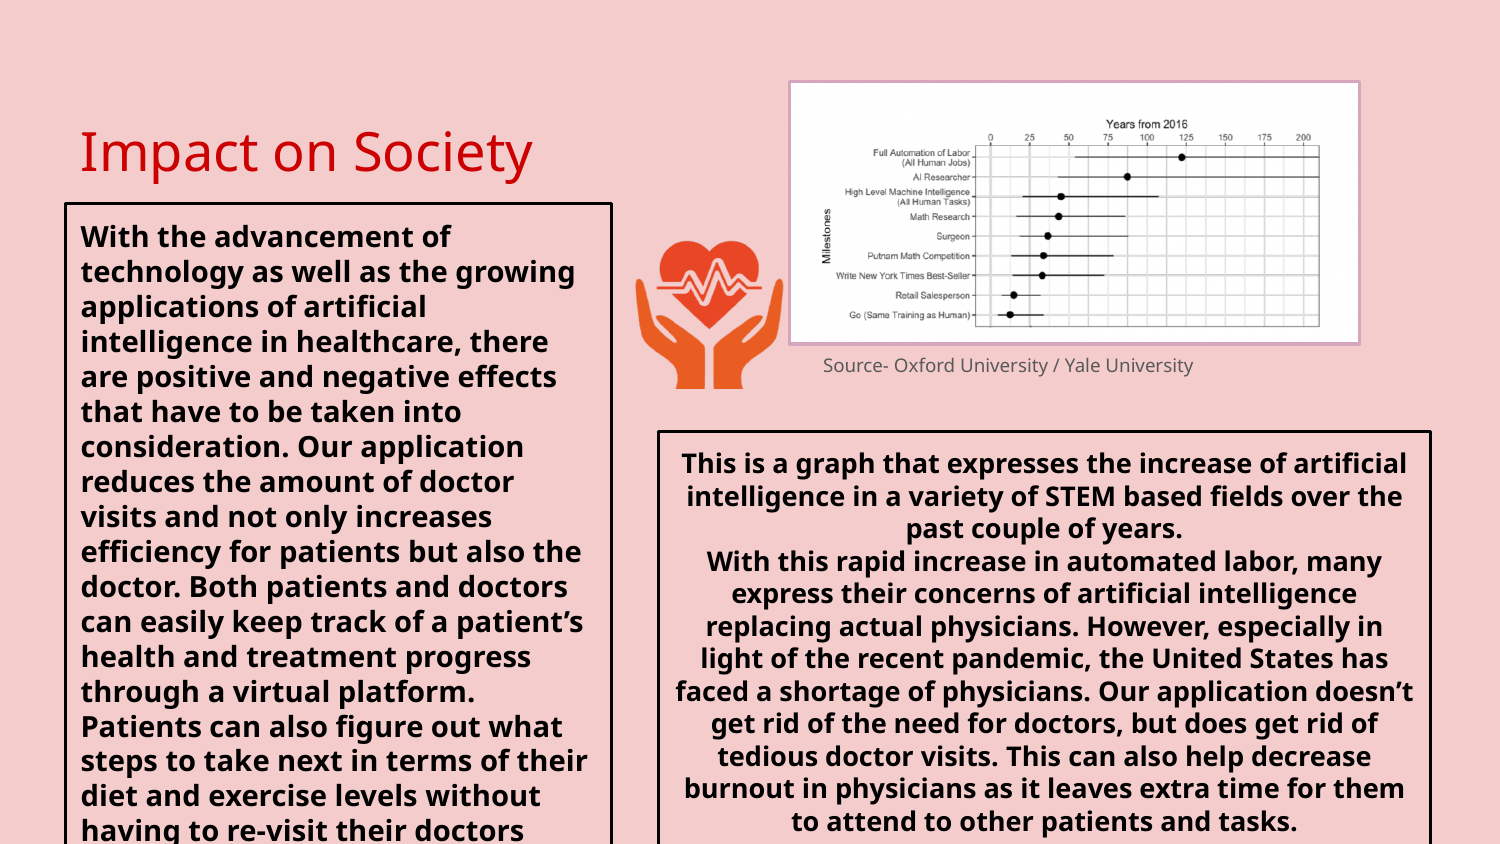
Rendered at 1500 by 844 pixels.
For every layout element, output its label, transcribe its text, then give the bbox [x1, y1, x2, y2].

text_box This is a graph that expresses the increase of artificial intelligence in a variety of STEM based fields over the past couple of years. With this rapid increase in automated labor, many express their concerns of artificial intelligence replacing actual physicians. However, especially in light of the recent pandemic, the United States has faced a shortage of physicians. Our application doesn’t get rid of the need for doctors, but does get rid of tedious doctor visits. This can also help decrease burnout in physicians as it leaves extra time for them to attend to other patients and tasks. [658, 431, 1431, 844]
text_box Impact on Society [65, 101, 564, 197]
text_box With the advancement of technology as well as the growing applications of artificial intelligence in healthcare, there are positive and negative effects that have to be taken into consideration. Our application reduces the amount of doctor visits and not only increases efficiency for patients but also the doctor. Both patients and doctors can easily keep track of a patient’s health and treatment progress through a virtual platform. Patients can also figure out what steps to take next in terms of their diet and exercise levels without having to re-visit their doctors constantly for advice. [65, 203, 612, 844]
picture [623, 82, 1359, 390]
text_box Source- Oxford University / Yale University [808, 352, 1282, 388]
